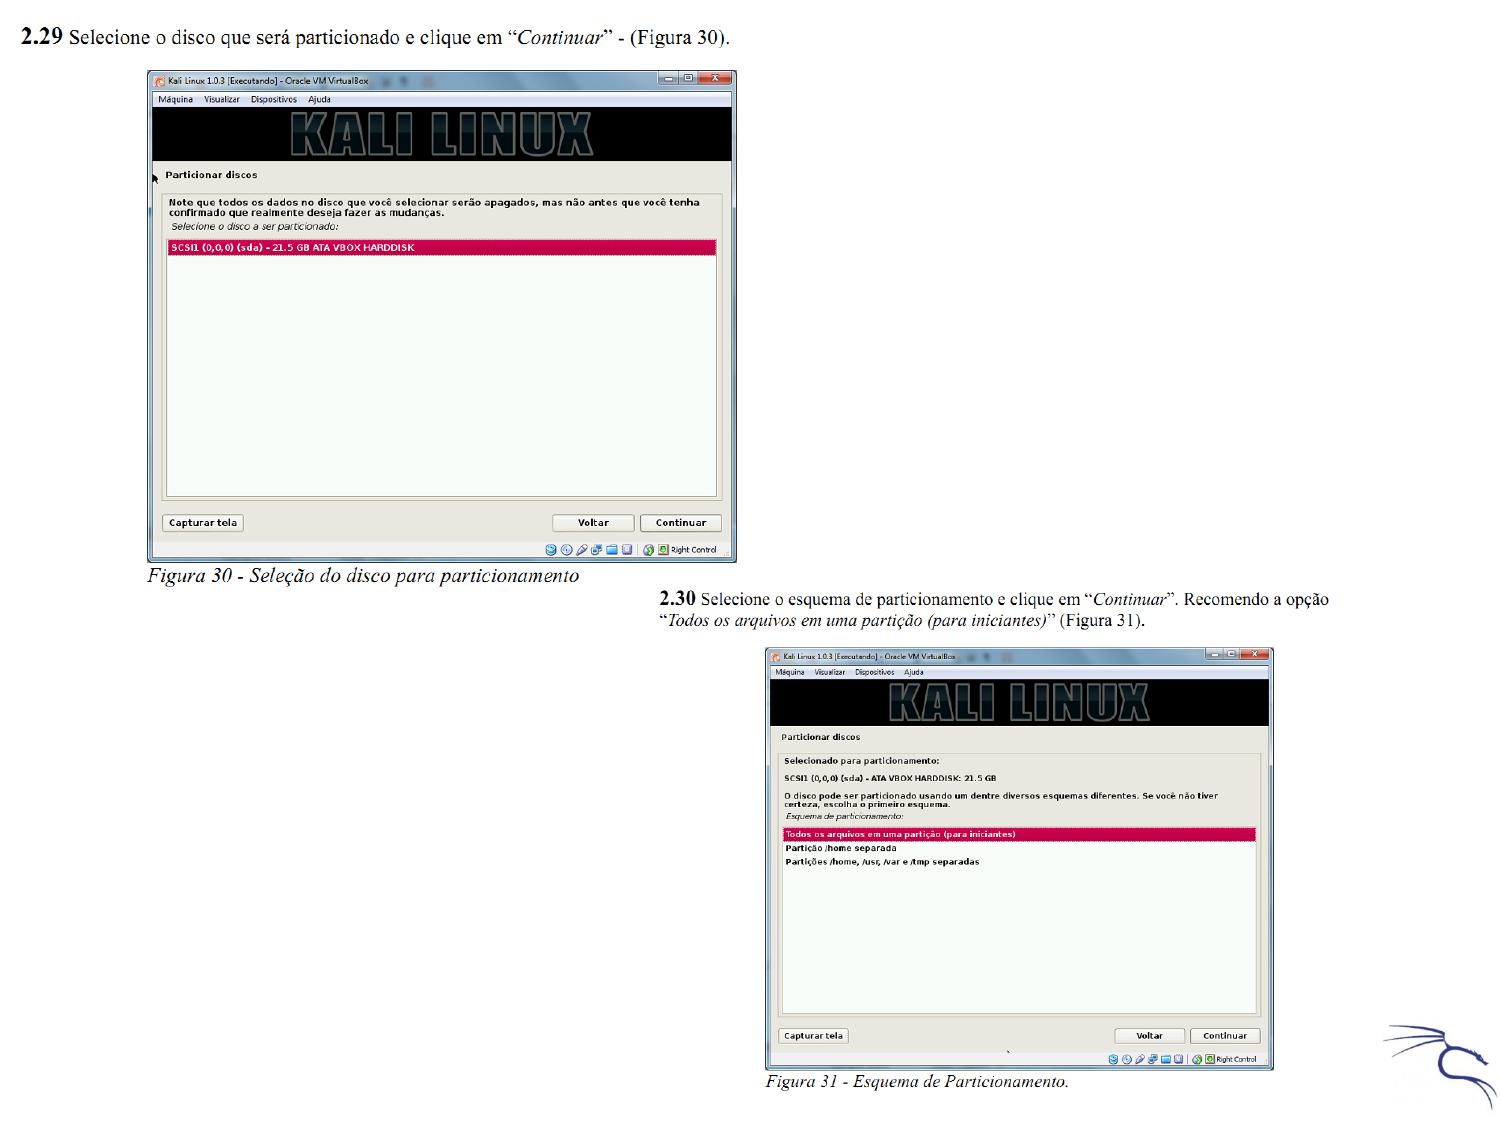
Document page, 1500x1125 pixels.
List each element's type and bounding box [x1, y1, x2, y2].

picture [1383, 1011, 1498, 1125]
picture [17, 18, 1337, 1091]
